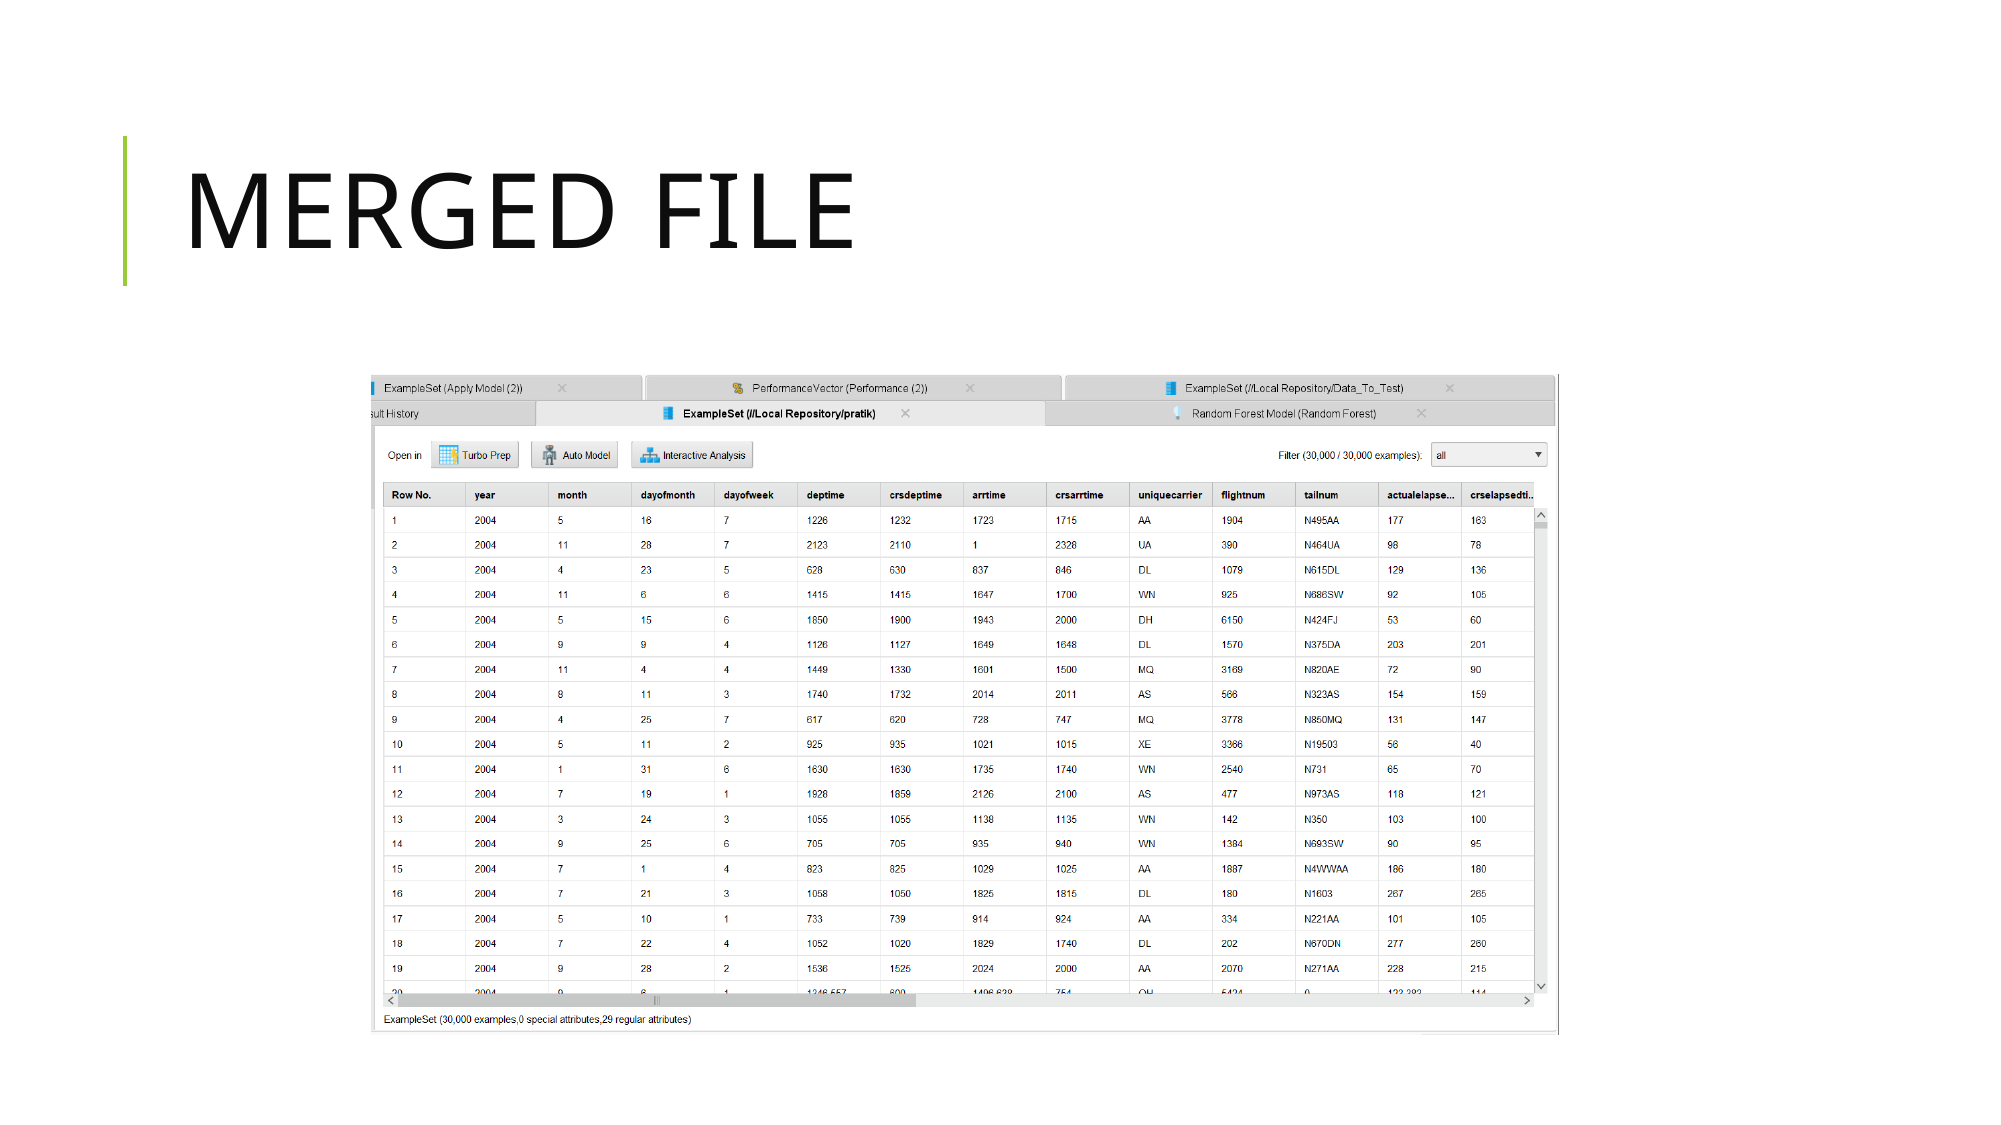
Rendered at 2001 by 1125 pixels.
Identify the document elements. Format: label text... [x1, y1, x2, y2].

title Merged file [168, 96, 1763, 342]
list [371, 374, 1559, 1036]
